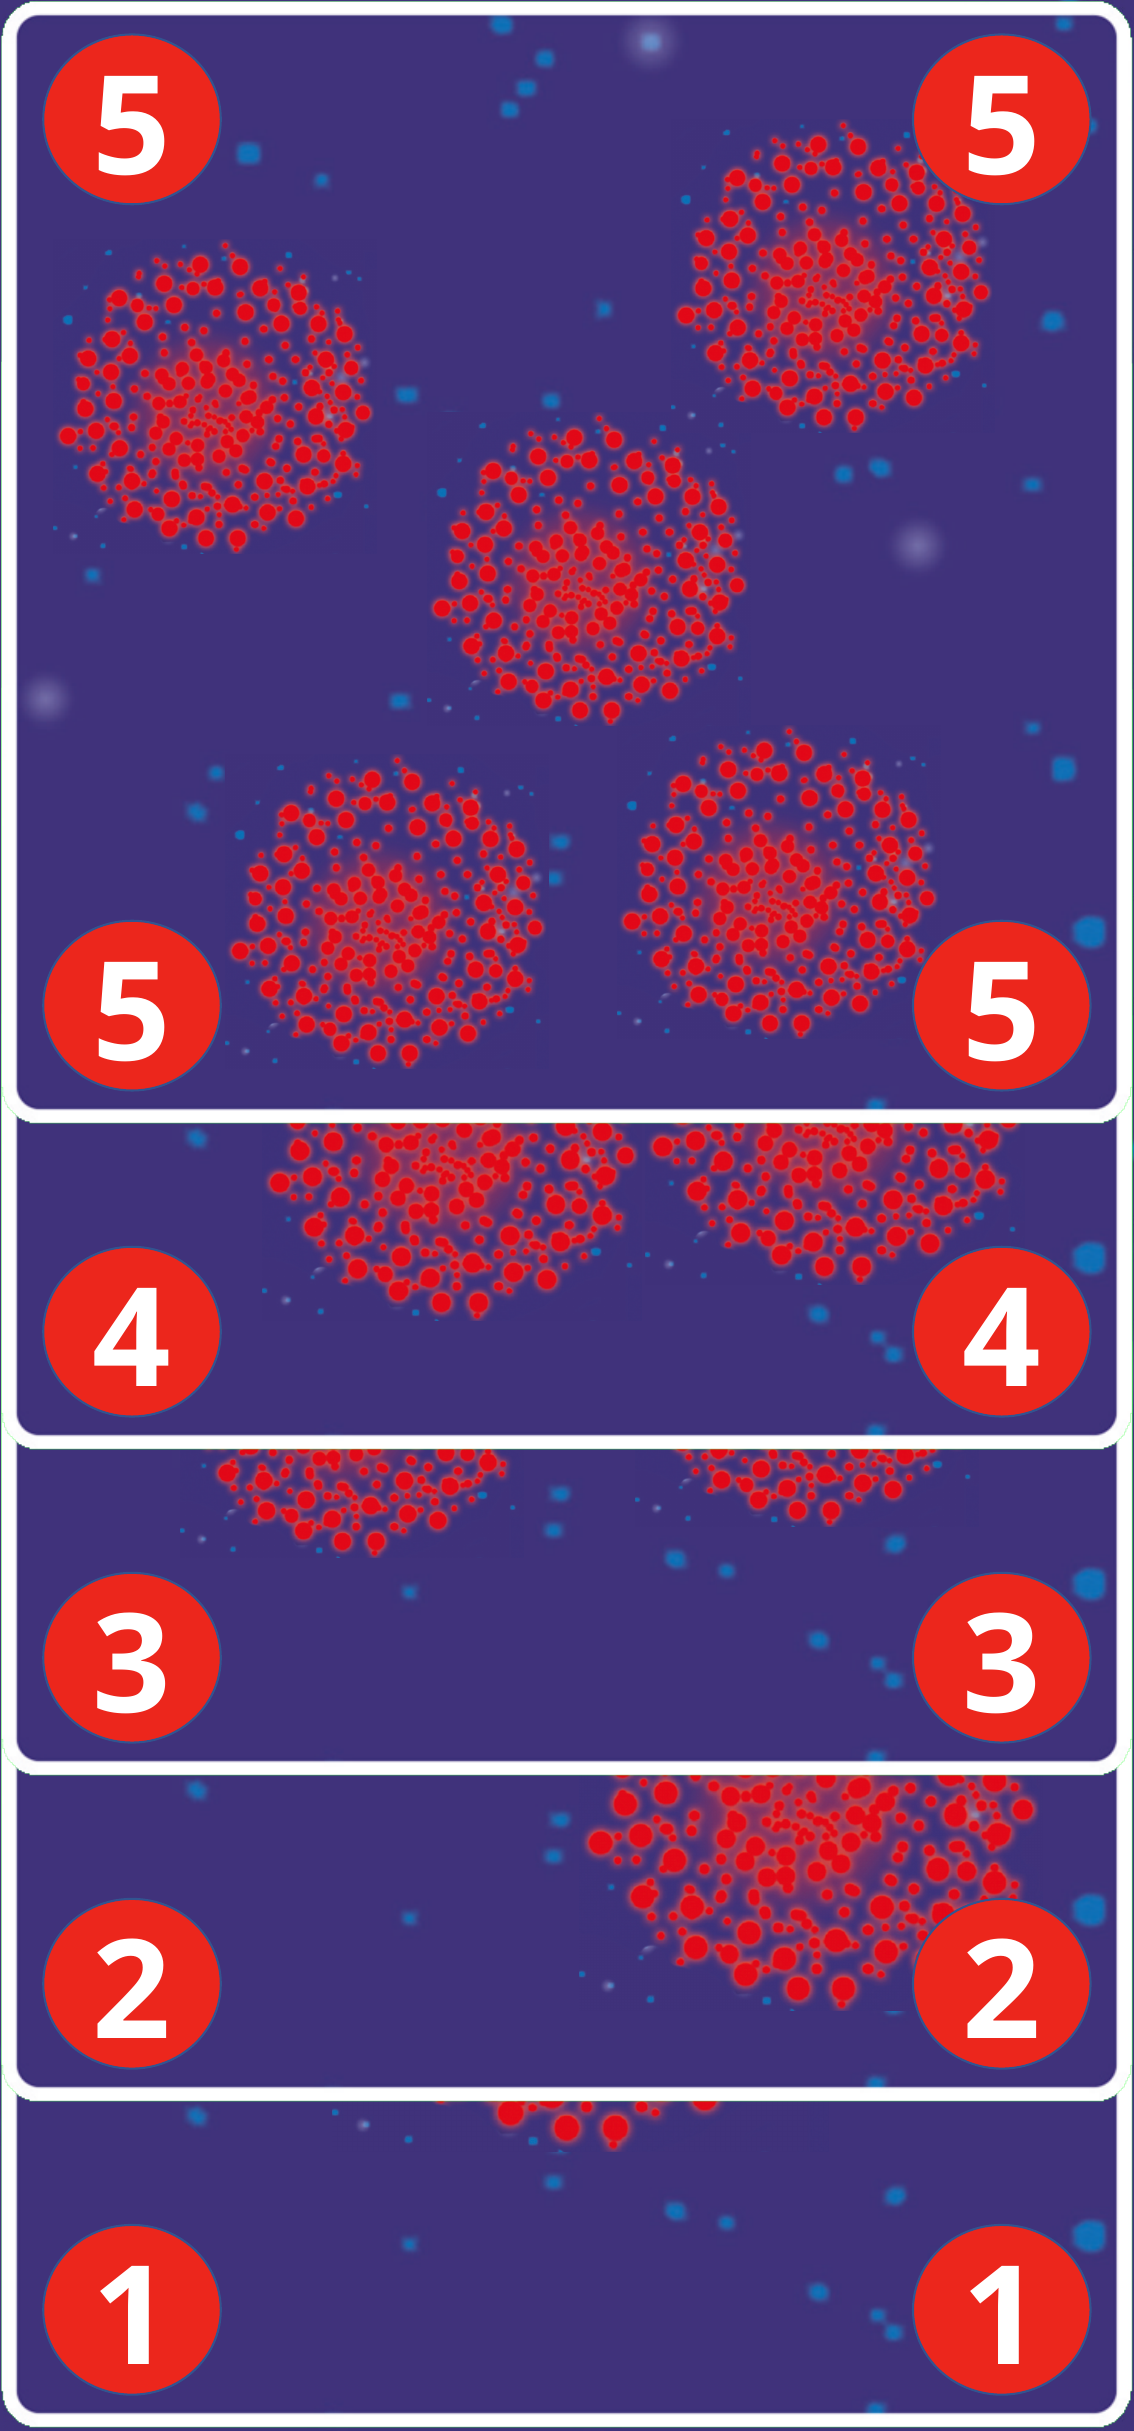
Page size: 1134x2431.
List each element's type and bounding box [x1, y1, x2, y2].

text_box [0, 0, 1134, 2431]
